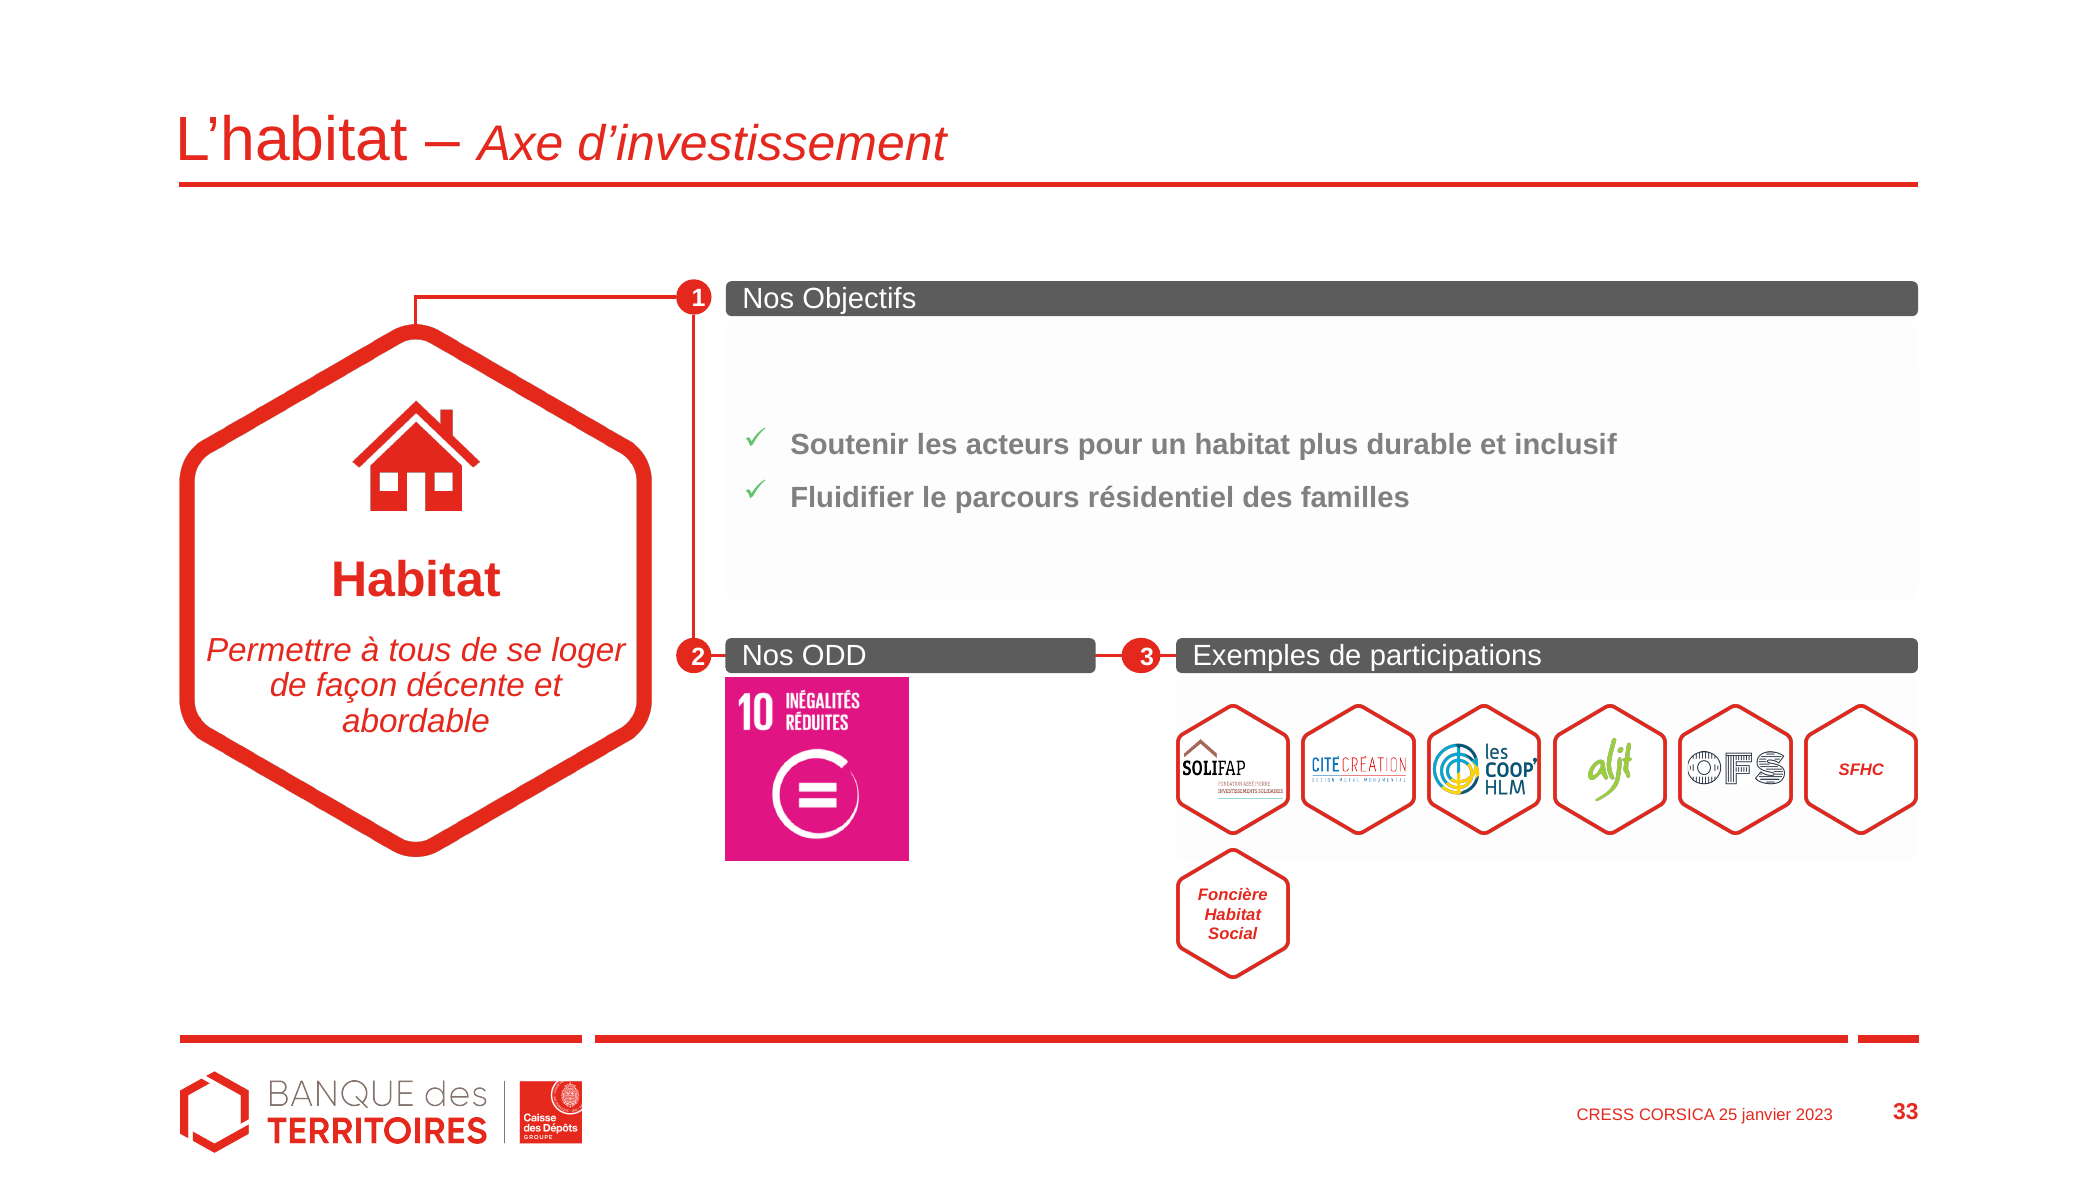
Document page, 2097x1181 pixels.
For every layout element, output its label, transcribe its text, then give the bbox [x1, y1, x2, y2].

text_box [1553, 704, 1667, 835]
picture [725, 677, 909, 861]
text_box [1121, 637, 1918, 674]
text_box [1804, 704, 1918, 835]
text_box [179, 324, 652, 857]
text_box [693, 601, 1177, 656]
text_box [676, 279, 1918, 601]
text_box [531, 180, 560, 324]
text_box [1678, 704, 1793, 835]
footer CRESS CORSICA 25 janvier 2023 [1021, 1099, 1849, 1129]
slide_number 33 [1848, 1095, 1934, 1125]
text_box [1176, 704, 1290, 835]
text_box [1427, 704, 1541, 835]
text_box [1175, 676, 1920, 862]
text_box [1176, 848, 1290, 979]
text_box L’habitat – Axe d’investissement [160, 99, 1355, 176]
picture [180, 1071, 582, 1153]
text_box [676, 637, 1096, 674]
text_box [1301, 704, 1416, 835]
